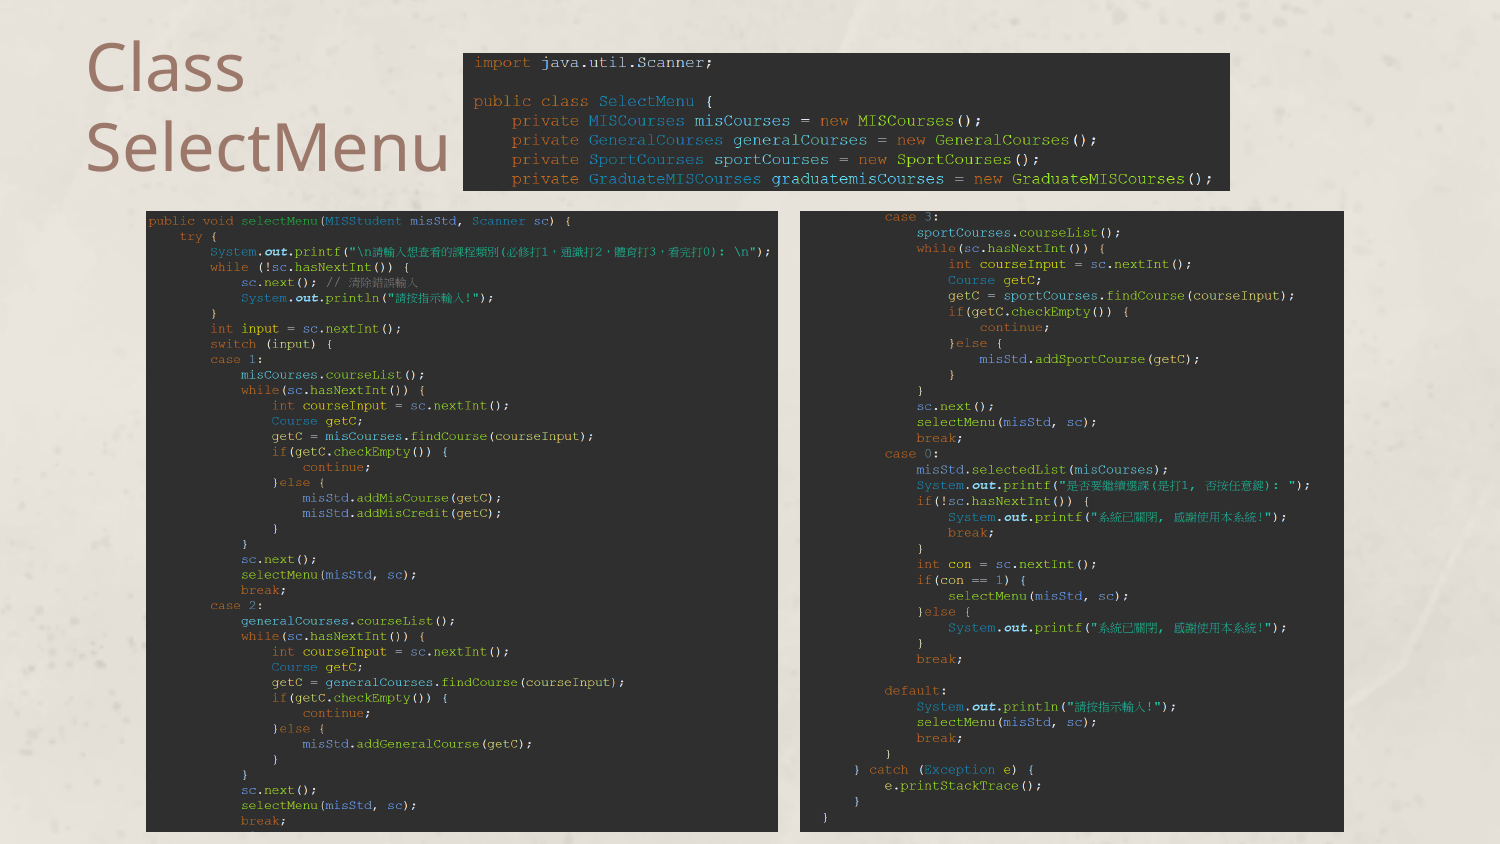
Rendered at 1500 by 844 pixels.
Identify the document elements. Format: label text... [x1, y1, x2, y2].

title Class SelectMenu [70, 50, 820, 160]
picture [0, 0, 1500, 844]
